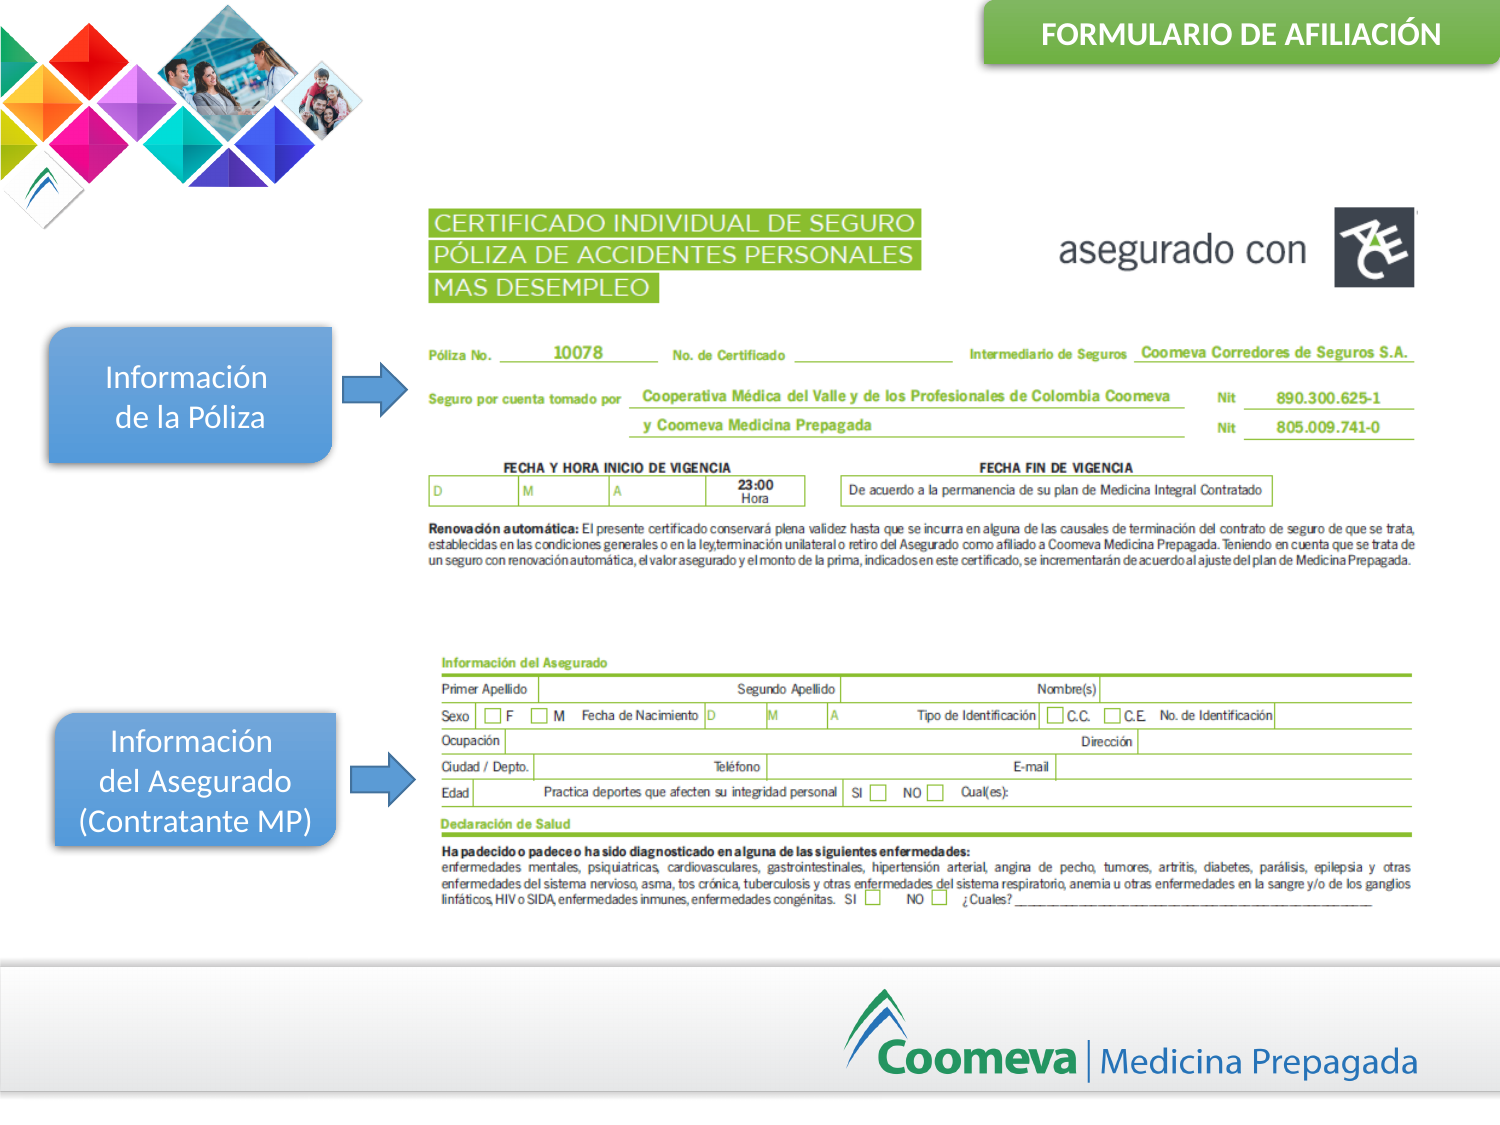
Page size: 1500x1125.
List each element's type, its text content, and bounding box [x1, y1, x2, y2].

text_box [342, 361, 409, 418]
text_box [350, 751, 417, 808]
picture [0, 0, 1500, 1125]
text_box Información del Asegurado (Contratante MP) [55, 712, 336, 847]
text_box FORMULARIO DE AFILIACIÓN [983, 0, 1500, 64]
text_box Información de la Póliza [49, 327, 333, 463]
